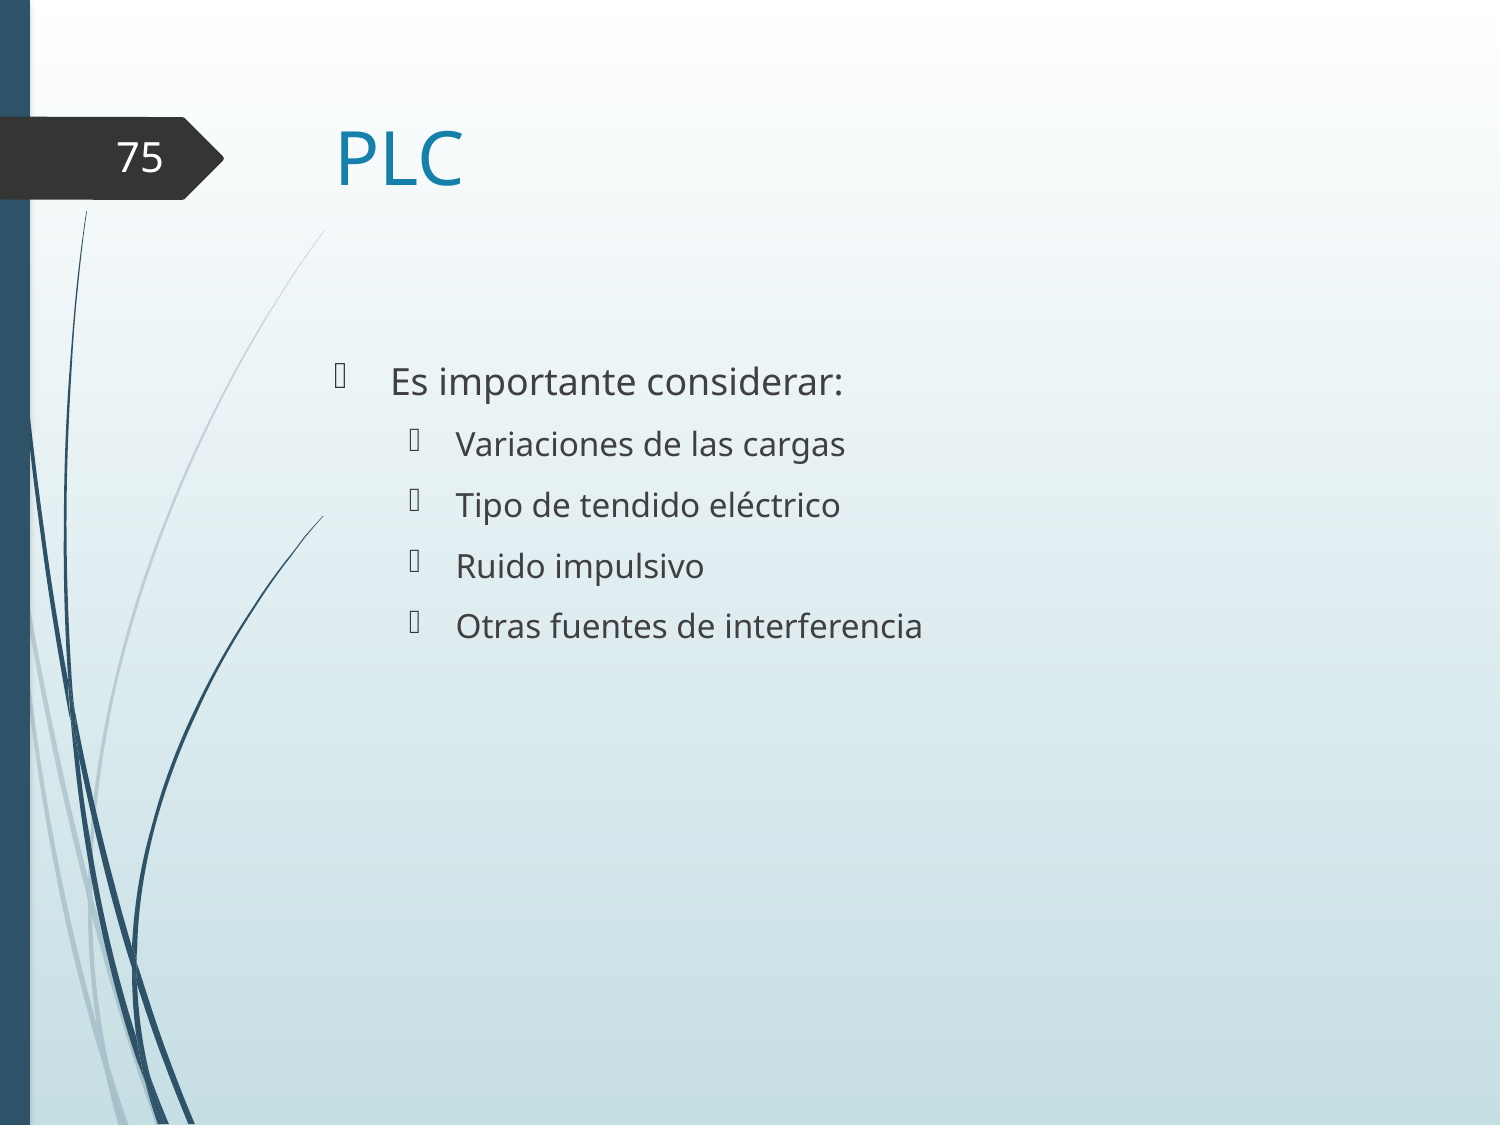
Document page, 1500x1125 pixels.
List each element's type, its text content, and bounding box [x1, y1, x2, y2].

title PLC [319, 102, 1400, 313]
slide_number 75 [83, 129, 180, 190]
list Es importante considerar: Variaciones de las cargas Tipo de tendido eléctrico Ruido impulsivo Otras fuentes de interferencia [318, 350, 1400, 970]
